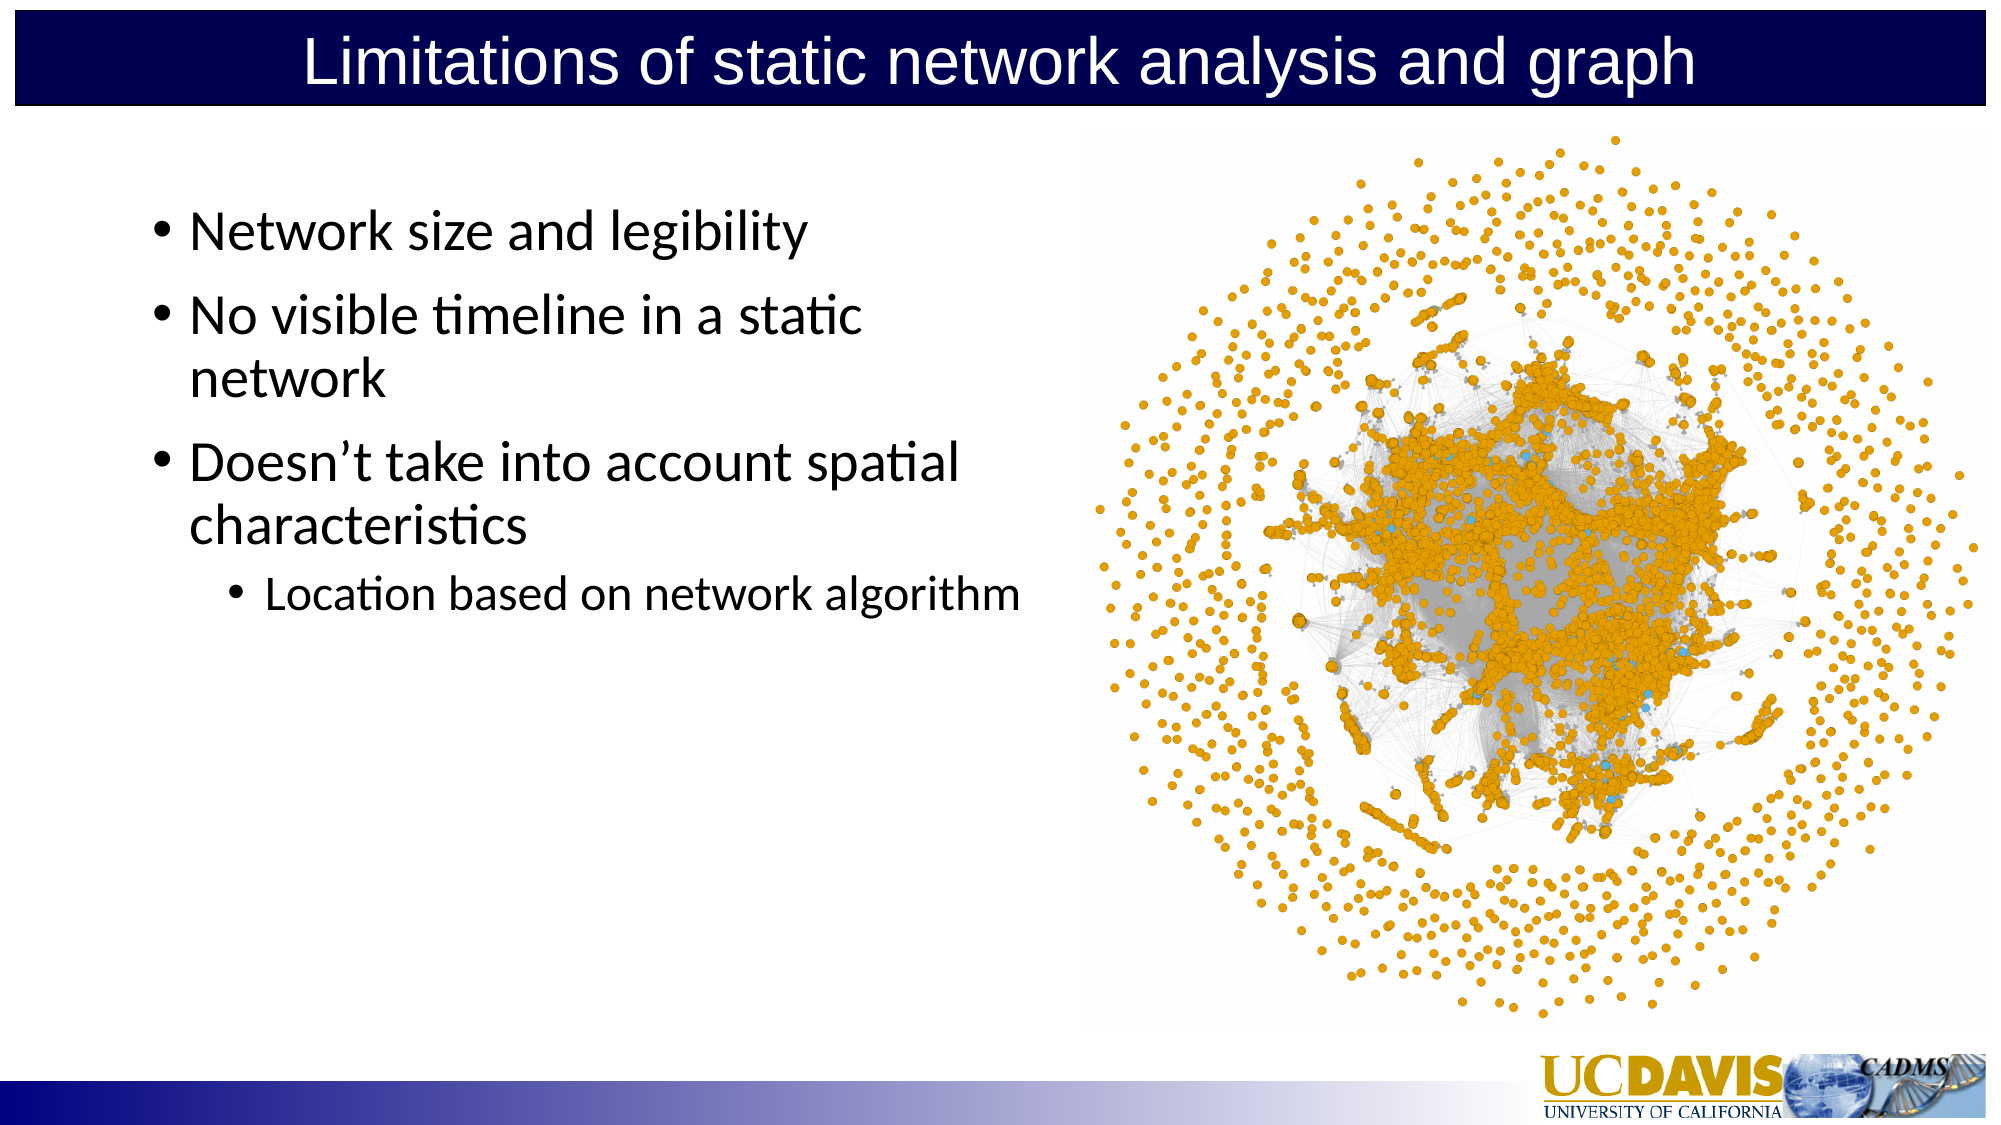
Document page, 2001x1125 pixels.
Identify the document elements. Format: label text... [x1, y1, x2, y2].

picture [1086, 132, 1986, 1028]
text_box Limitations of static network analysis and graph [15, 10, 1986, 105]
picture [1540, 1054, 1986, 1118]
text_box [0, 1081, 1541, 1125]
list Network size and legibility No visible timeline in a static network Doesn’t take into account spatial characteristics Location based on network algorithm [137, 192, 1053, 1014]
